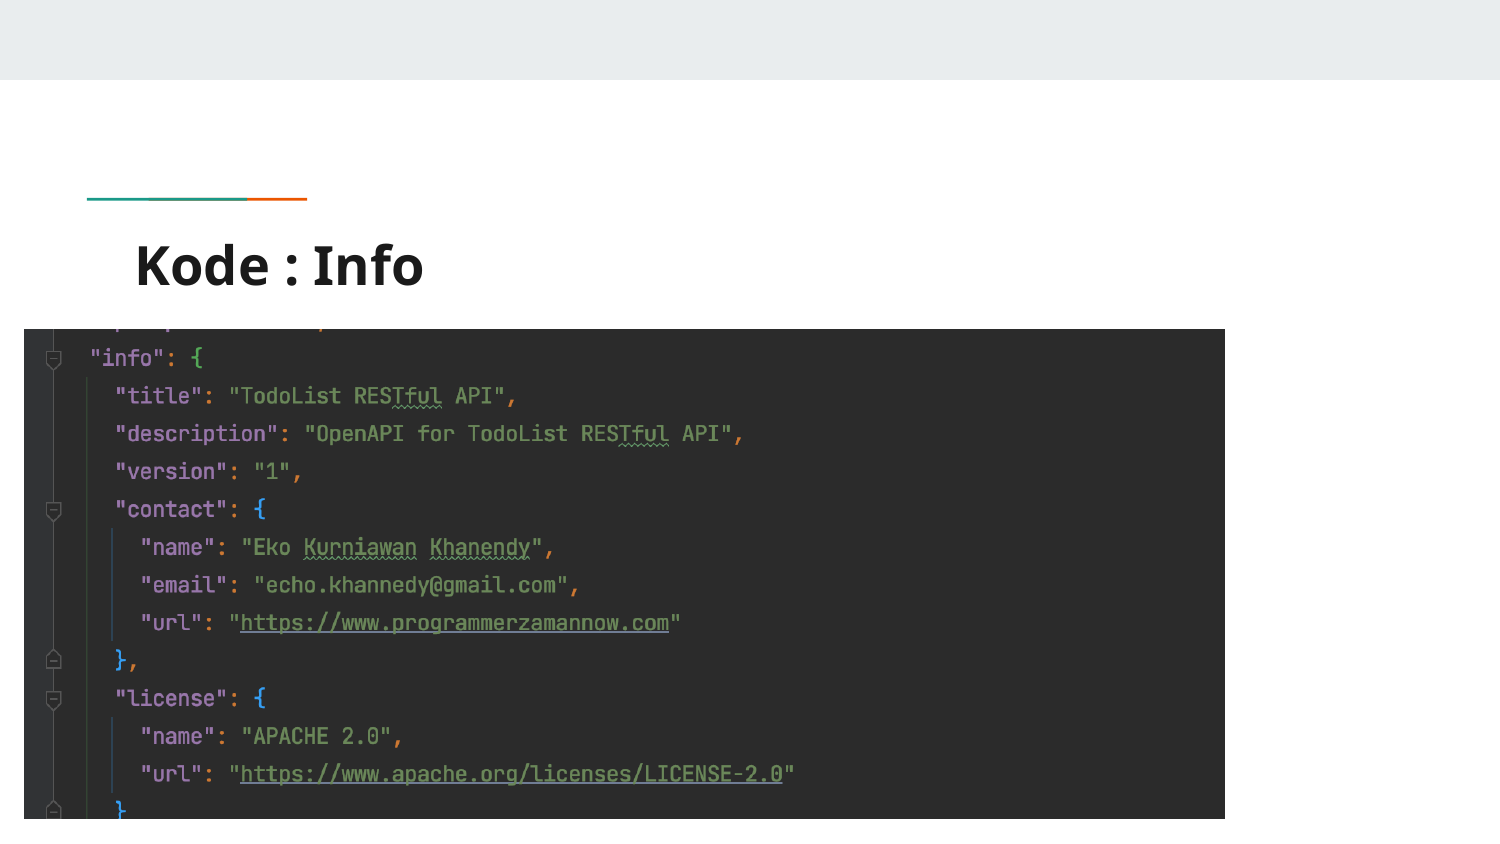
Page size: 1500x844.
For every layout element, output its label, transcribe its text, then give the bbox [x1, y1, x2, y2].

title Kode : Info [119, 216, 1381, 305]
picture [24, 328, 1225, 819]
